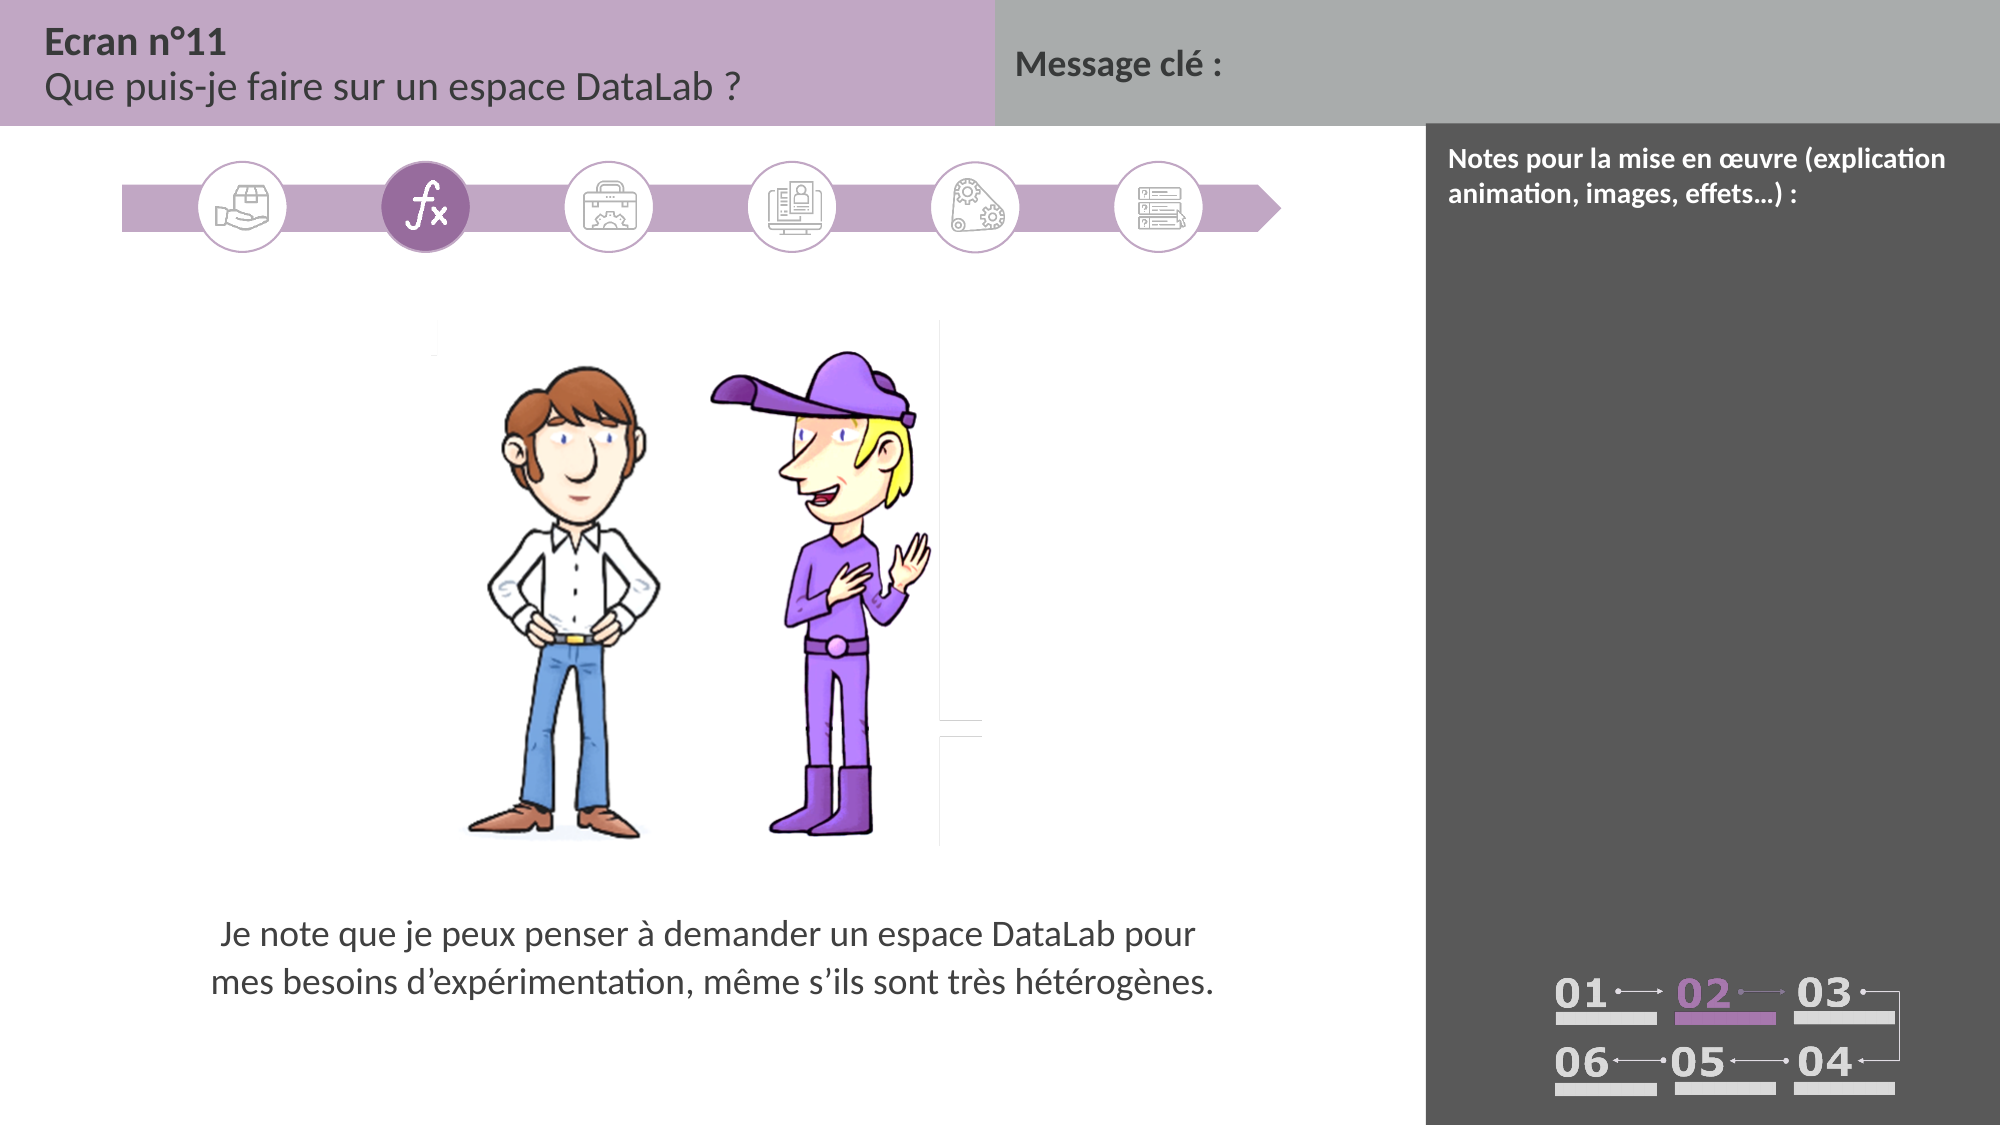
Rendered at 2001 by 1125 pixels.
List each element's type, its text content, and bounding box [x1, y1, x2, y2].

picture [431, 320, 982, 846]
picture [951, 178, 1005, 233]
picture [583, 178, 637, 233]
picture [215, 180, 269, 235]
text_box Notes pour la mise en œuvre (explication animation, images, effets…) : [1433, 131, 1980, 217]
picture [768, 181, 822, 235]
text_box Je note que je peux penser à demander un espace DataLab pour mes besoins d’expérimentation, même s’ils sont très hétérogènes. [25, 898, 1401, 1010]
list Message clé : [999, 10, 2000, 119]
picture [401, 180, 451, 230]
title Ecran n°11 Que puis-je faire sur un espace DataLab ? [29, 4, 967, 124]
picture [1529, 954, 1900, 1109]
text_box [1425, 122, 2000, 1125]
text_box [1442, 239, 1980, 1091]
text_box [122, 161, 1282, 253]
